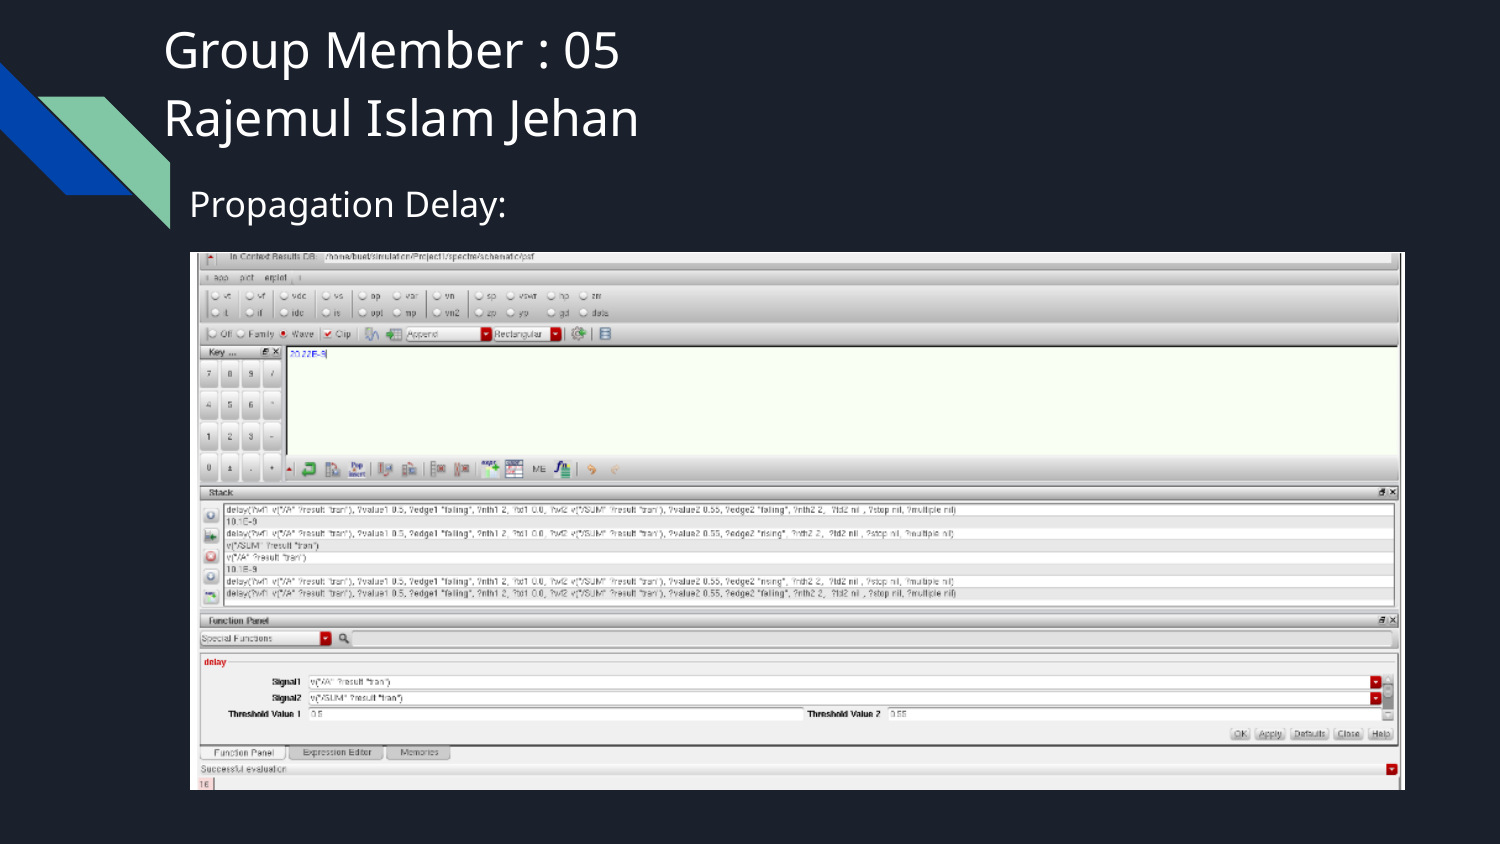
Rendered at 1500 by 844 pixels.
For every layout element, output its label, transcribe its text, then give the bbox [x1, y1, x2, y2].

picture [190, 252, 1405, 790]
title Group Member : 05 Rajemul Islam Jehan [148, 0, 1303, 192]
list Propagation Delay: [174, 157, 1375, 628]
